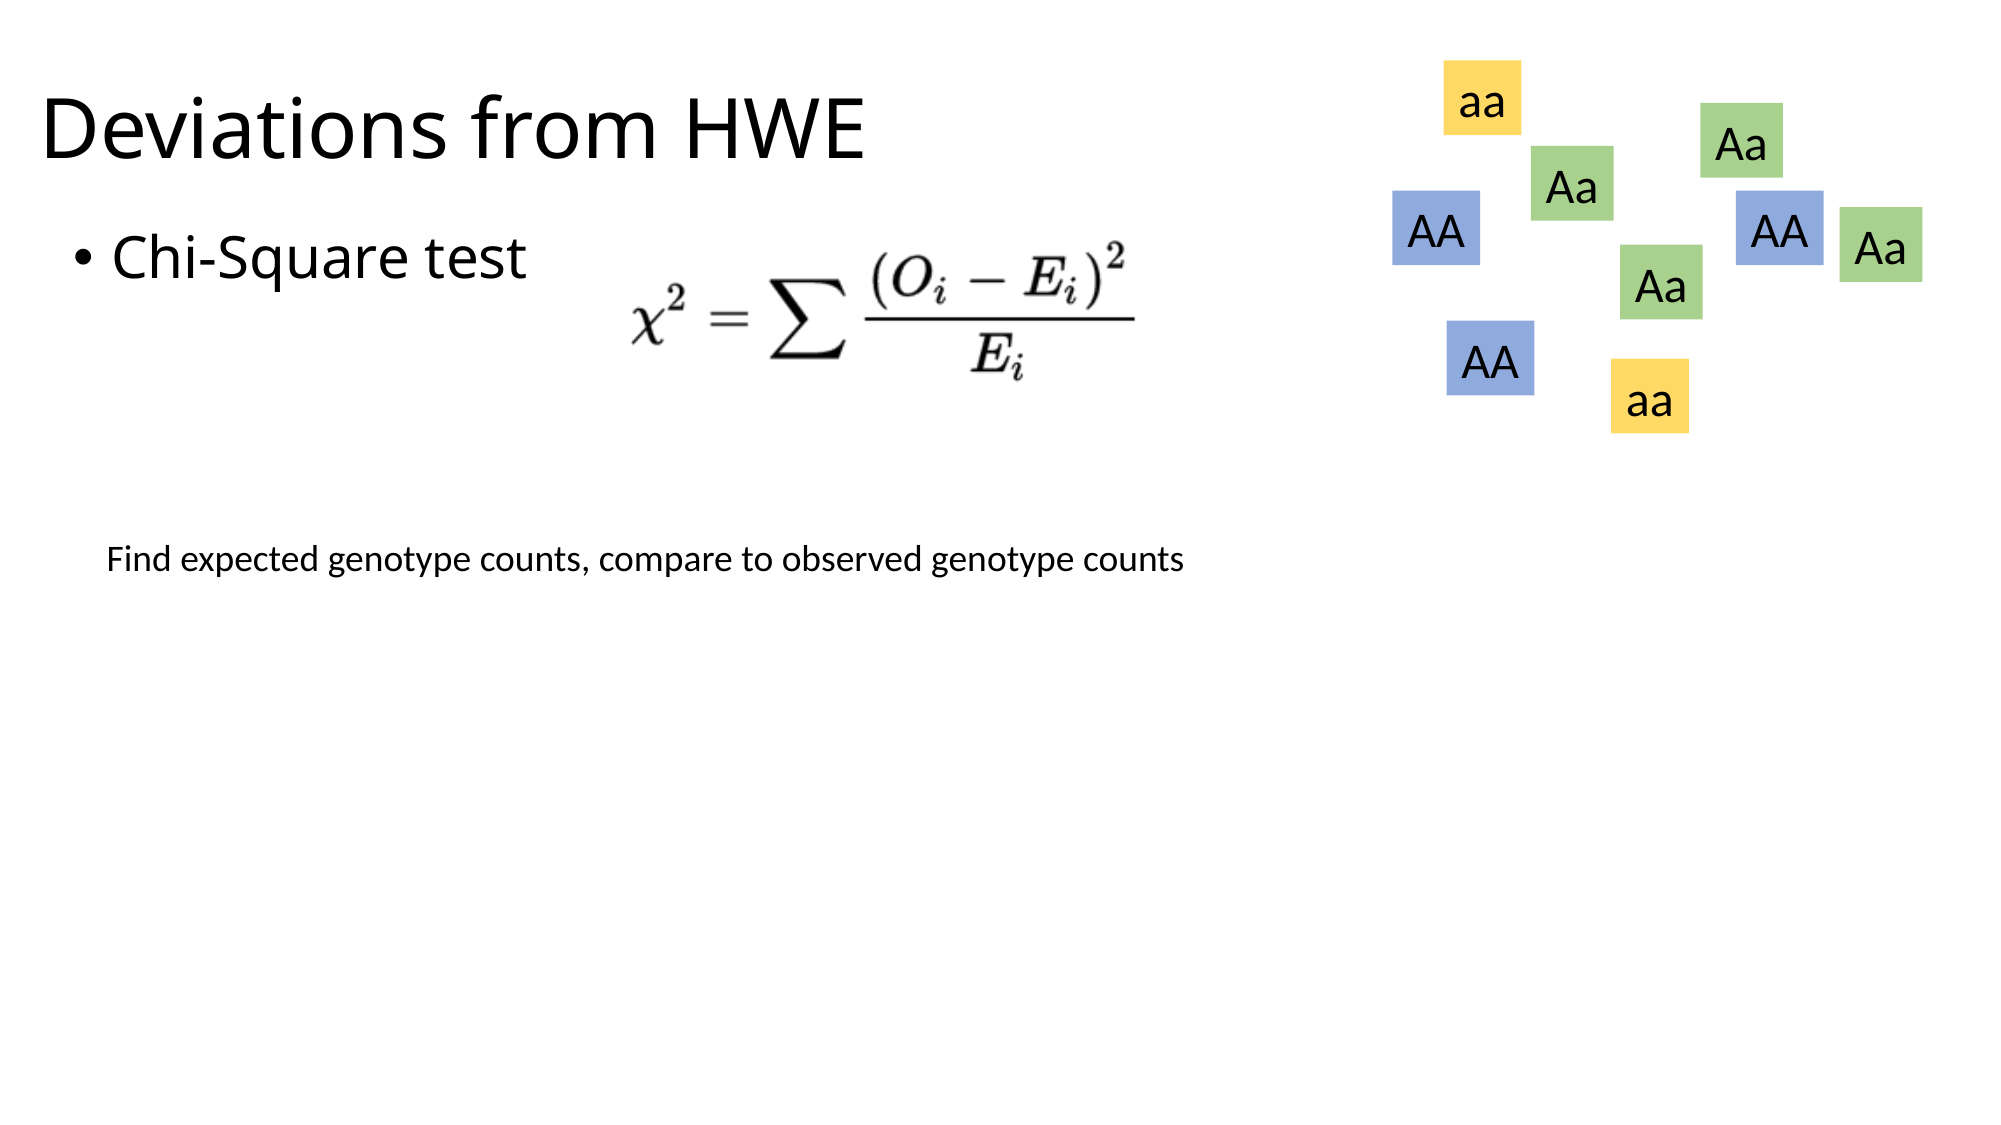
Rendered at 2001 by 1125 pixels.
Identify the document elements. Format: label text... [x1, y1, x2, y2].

text_box AA [1735, 190, 1824, 266]
text_box Aa [1620, 244, 1703, 320]
list Chi-Square test [58, 221, 1863, 985]
text_box aa [1611, 358, 1689, 434]
text_box AA [1392, 190, 1481, 266]
title Deviations from HWE [24, 22, 1750, 240]
text_box Aa [1839, 207, 1923, 282]
picture [631, 239, 1142, 384]
text_box Aa [1530, 145, 1614, 221]
text_box aa [1443, 60, 1522, 136]
text_box Aa [1700, 102, 1783, 178]
text_box AA [1446, 320, 1535, 396]
text_box Find expected genotype counts, compare to observed genotype counts [91, 526, 1201, 587]
